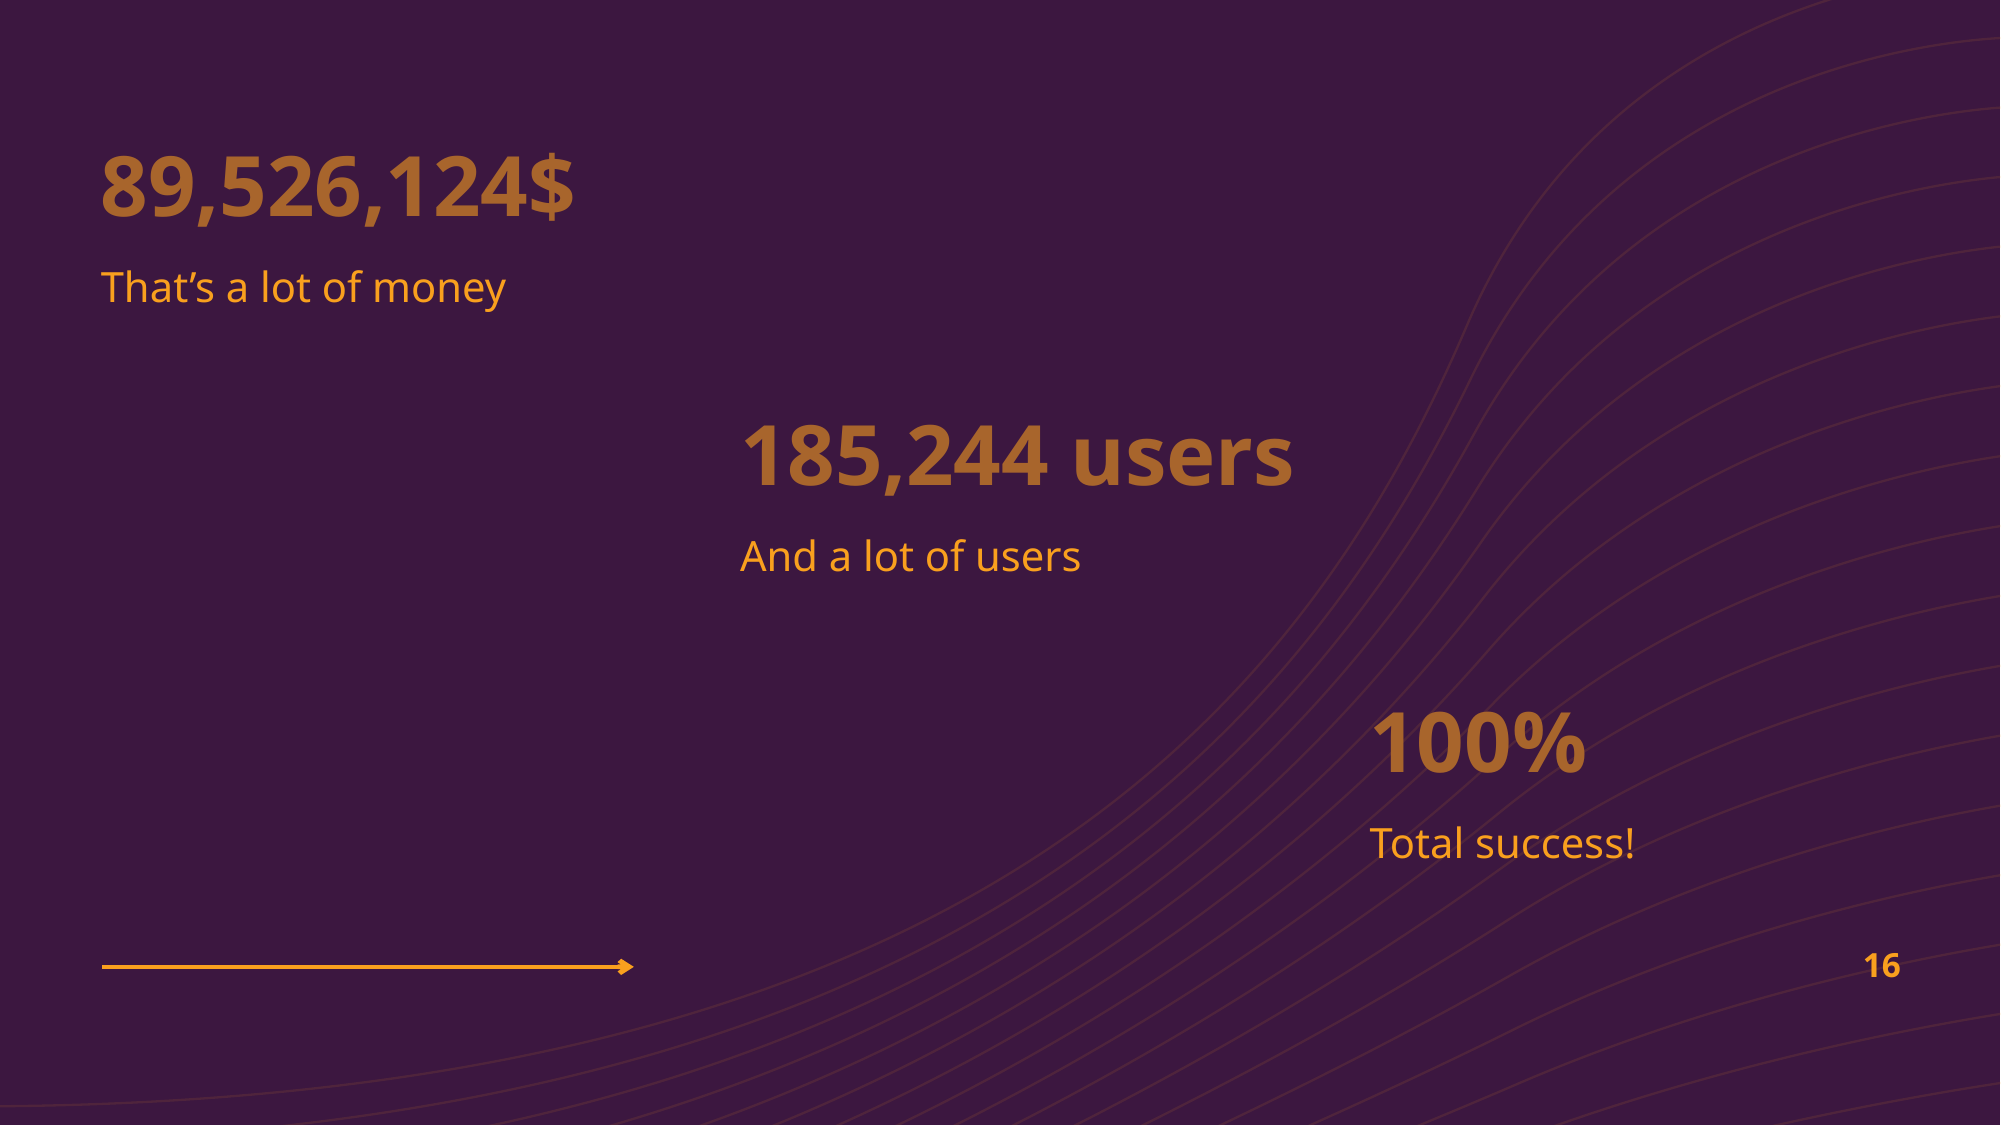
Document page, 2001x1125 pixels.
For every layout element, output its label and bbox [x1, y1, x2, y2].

text_box [739, 389, 1570, 584]
text_box [1369, 676, 1710, 871]
text_box [100, 138, 634, 315]
